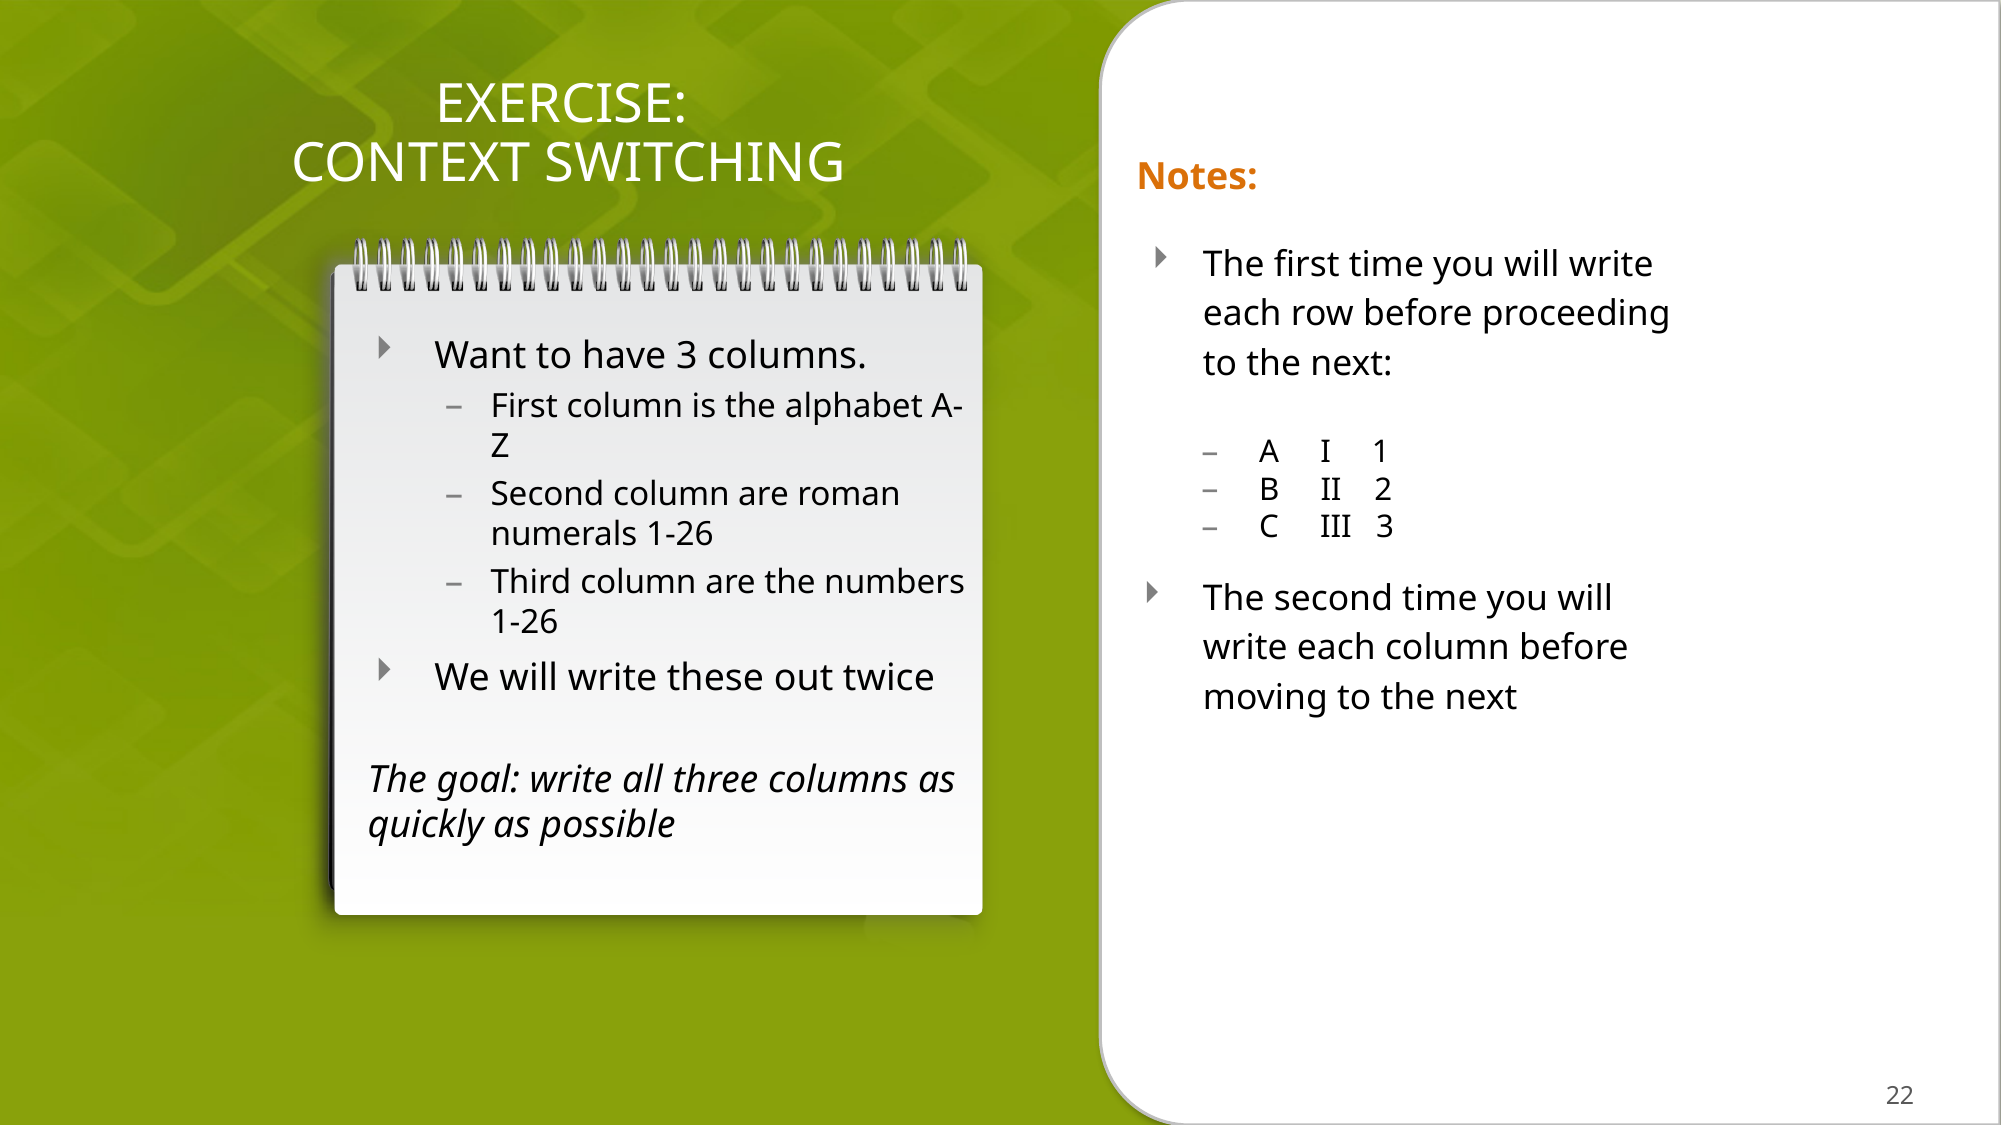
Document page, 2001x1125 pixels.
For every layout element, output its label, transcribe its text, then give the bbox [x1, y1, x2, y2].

text_box Notes: The first time you will write each row before proceeding to the next: A I 1 B II 2 C III 3 The second time you will write each column before moving to the next [1121, 144, 1697, 1120]
title Exercise: Context Switching [114, 75, 1023, 226]
picture [0, 0, 1167, 1125]
